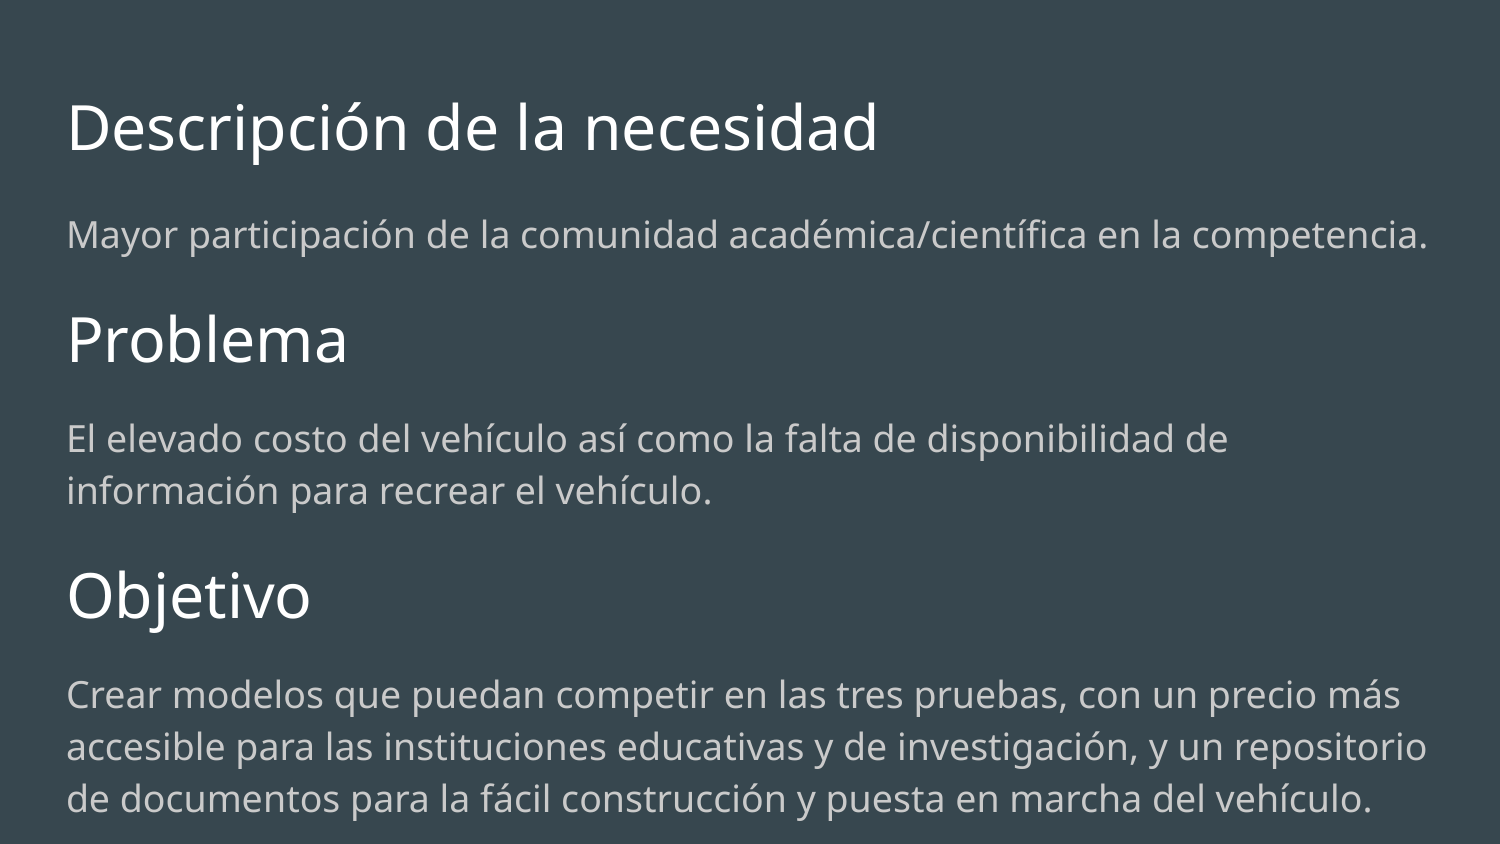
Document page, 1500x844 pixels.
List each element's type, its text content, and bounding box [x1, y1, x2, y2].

title Descripción de la necesidad [51, 72, 1449, 167]
list Mayor participación de la comunidad académica/científica en la competencia. Problema El elevado costo del vehículo así como la falta de disponibilidad de información para recrear el vehículo. Objetivo Crear modelos que puedan competir en las tres pruebas, con un precio más accesible para las instituciones educativas y de investigación, y un repositorio de documentos para la fácil construcción y puesta en marcha del vehículo. [51, 189, 1449, 750]
